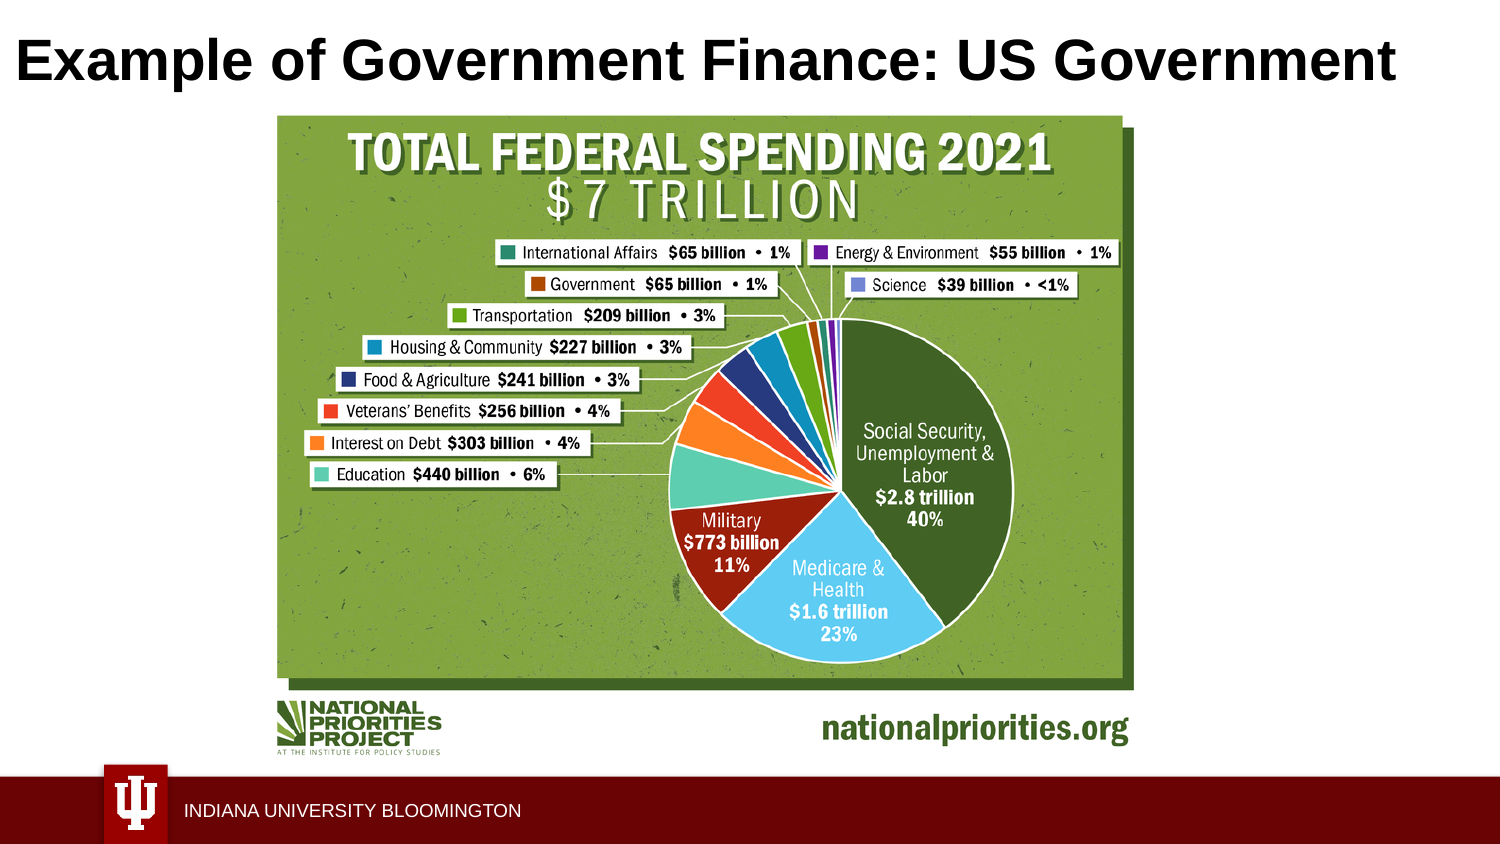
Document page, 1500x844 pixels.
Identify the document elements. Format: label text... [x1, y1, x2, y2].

title Example of Government Finance: US Government [0, 0, 1500, 115]
picture [259, 99, 1147, 765]
